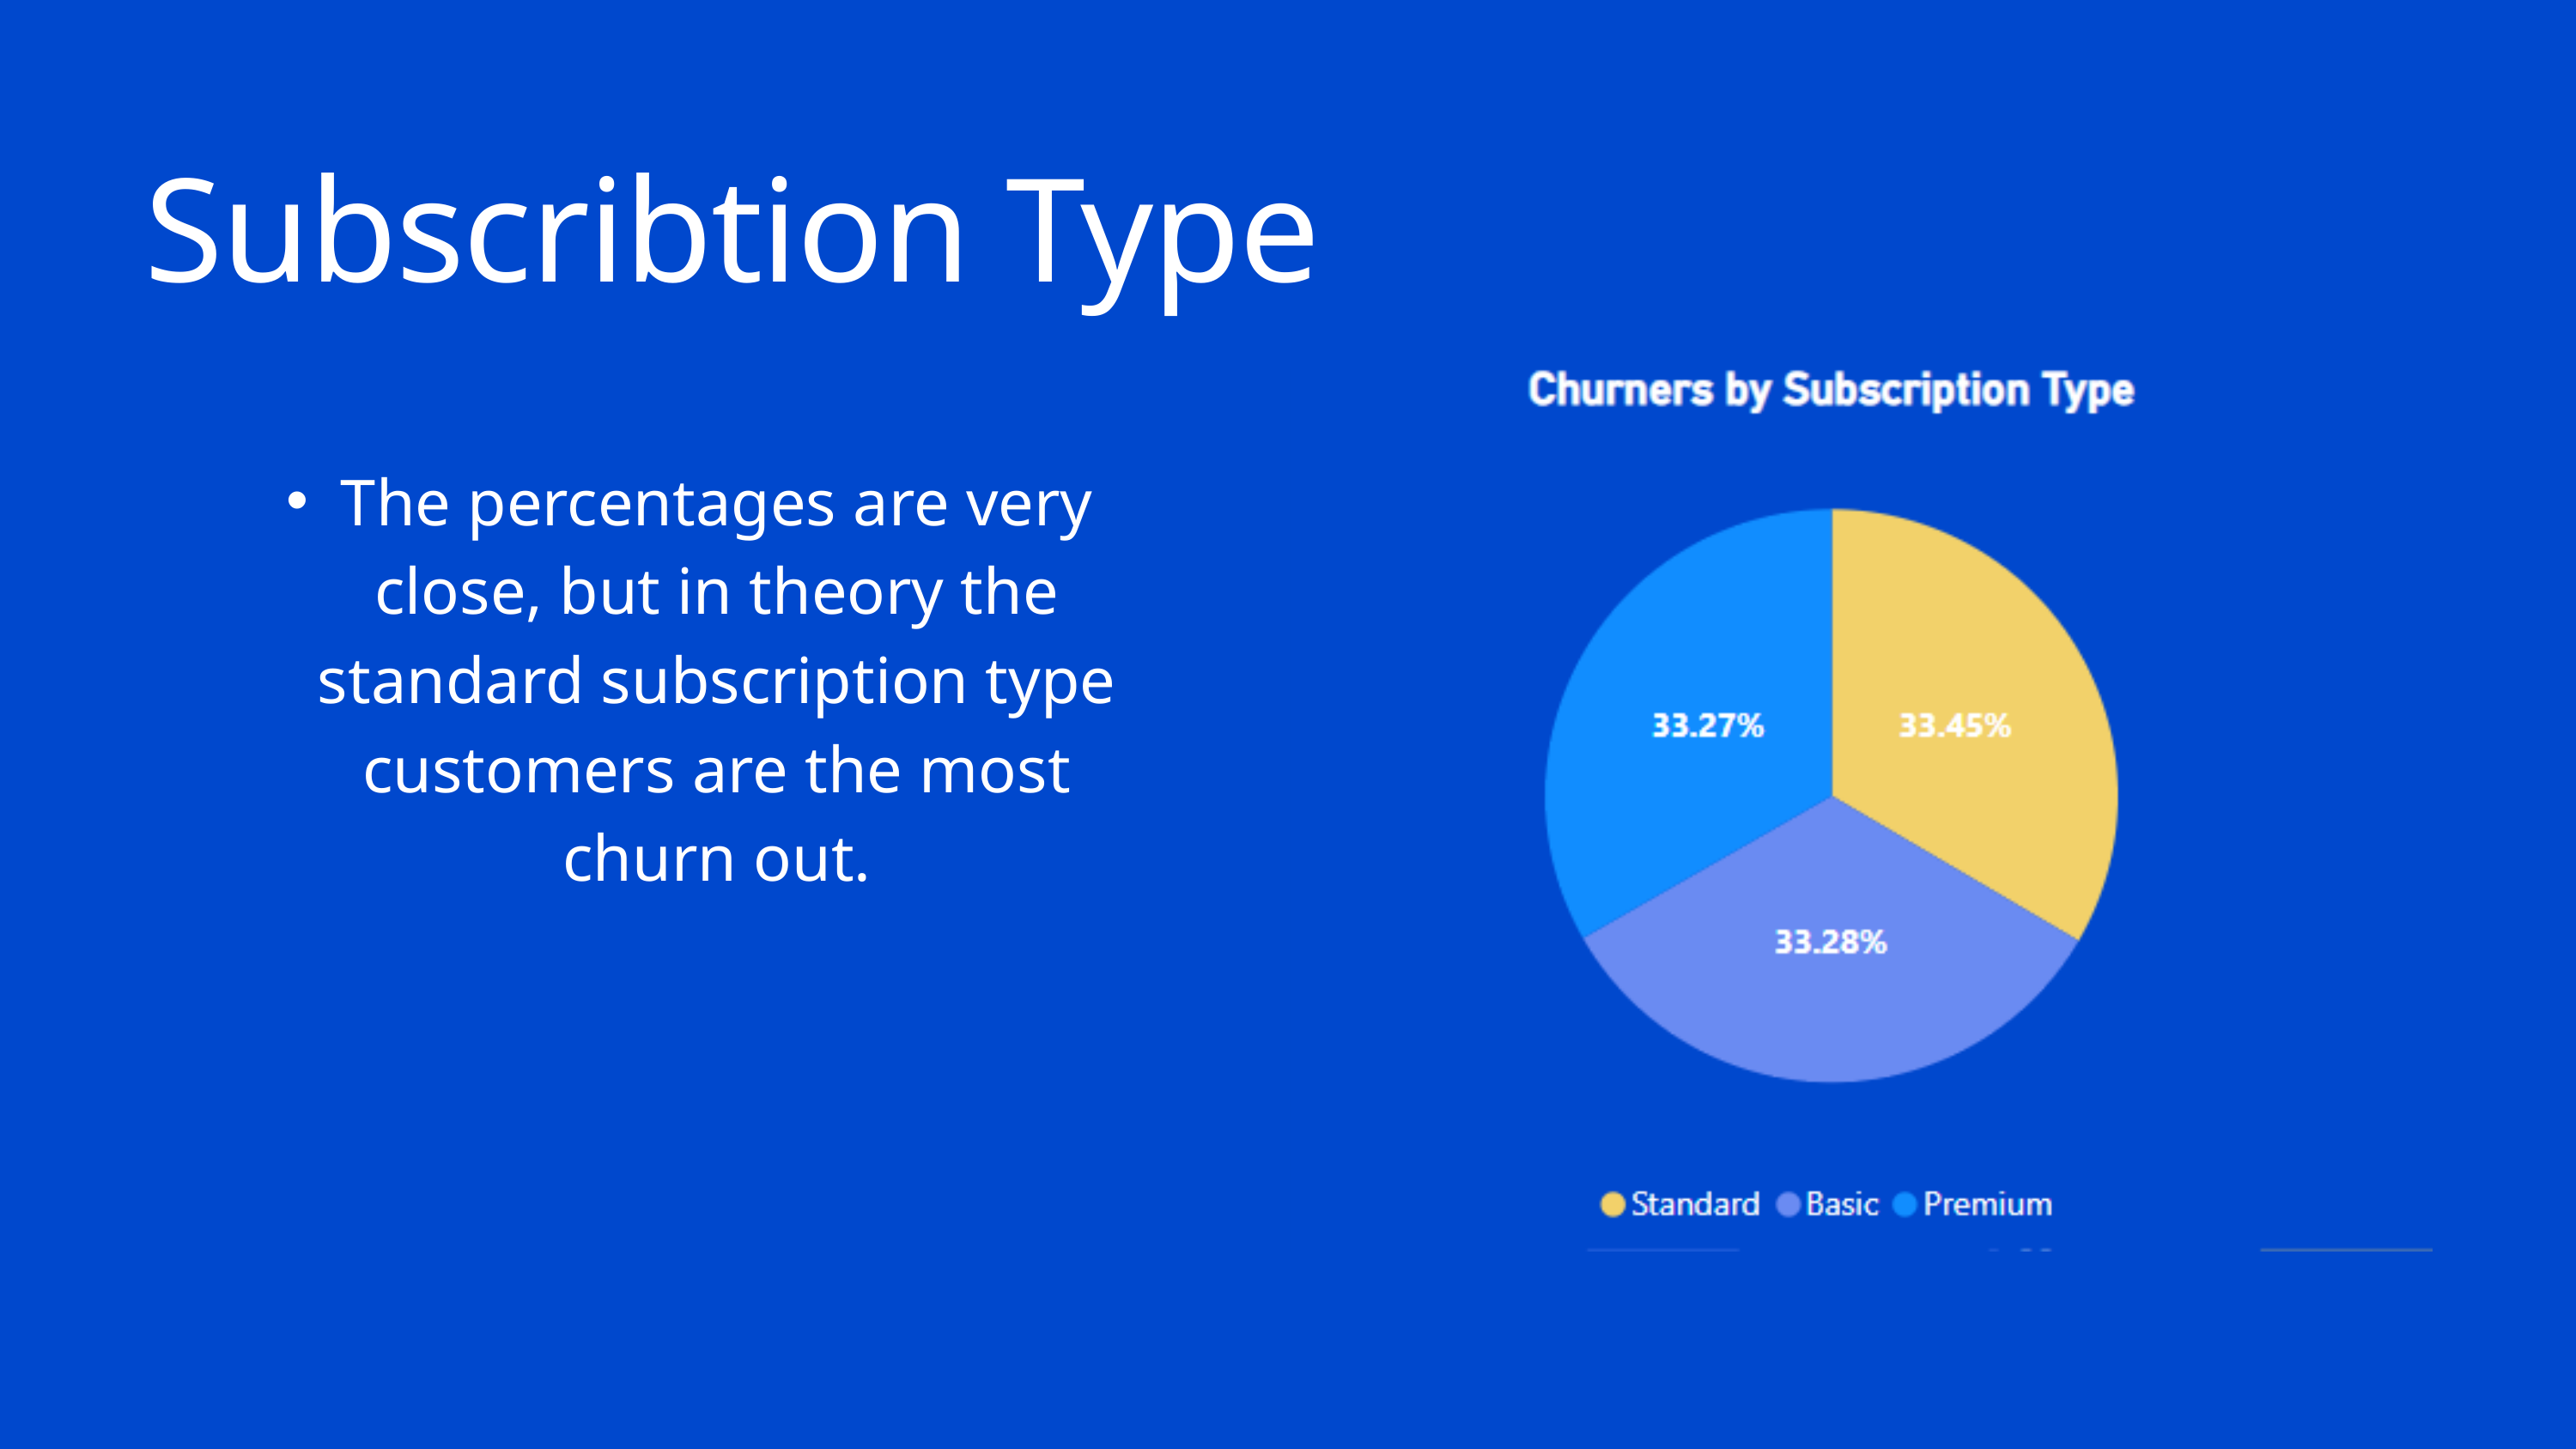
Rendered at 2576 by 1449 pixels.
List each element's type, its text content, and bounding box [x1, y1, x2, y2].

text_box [144, 144, 1466, 459]
text_box [1289, 367, 2433, 1252]
text_box The percentages are very close, but in theory the standard subscription type customers are the most churn out. [186, 466, 1139, 984]
